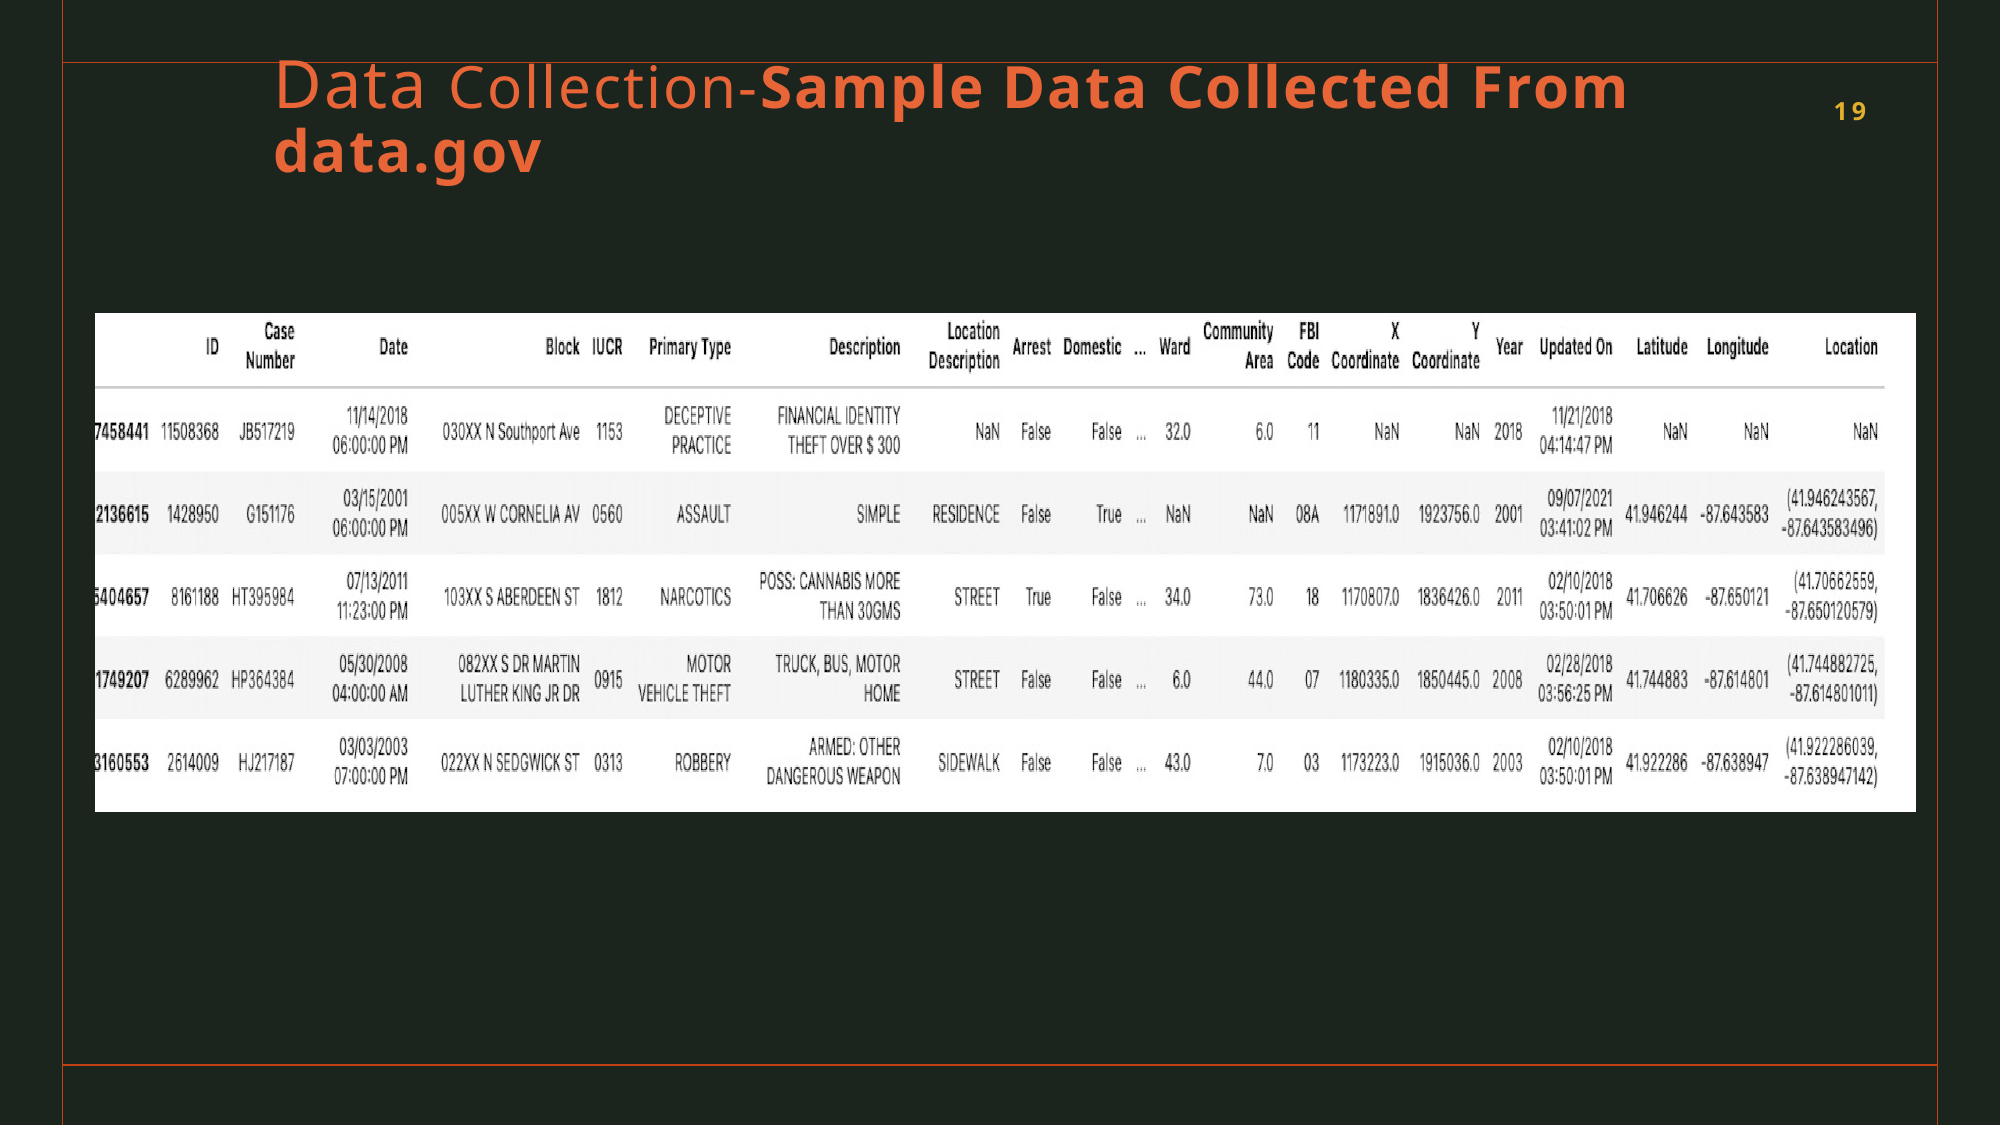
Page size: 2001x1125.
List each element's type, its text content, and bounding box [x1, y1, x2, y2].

picture [95, 313, 1916, 812]
slide_number 19 [1237, 82, 1882, 143]
title Data Collection-Sample Data Collected From data.gov [258, 142, 1844, 214]
